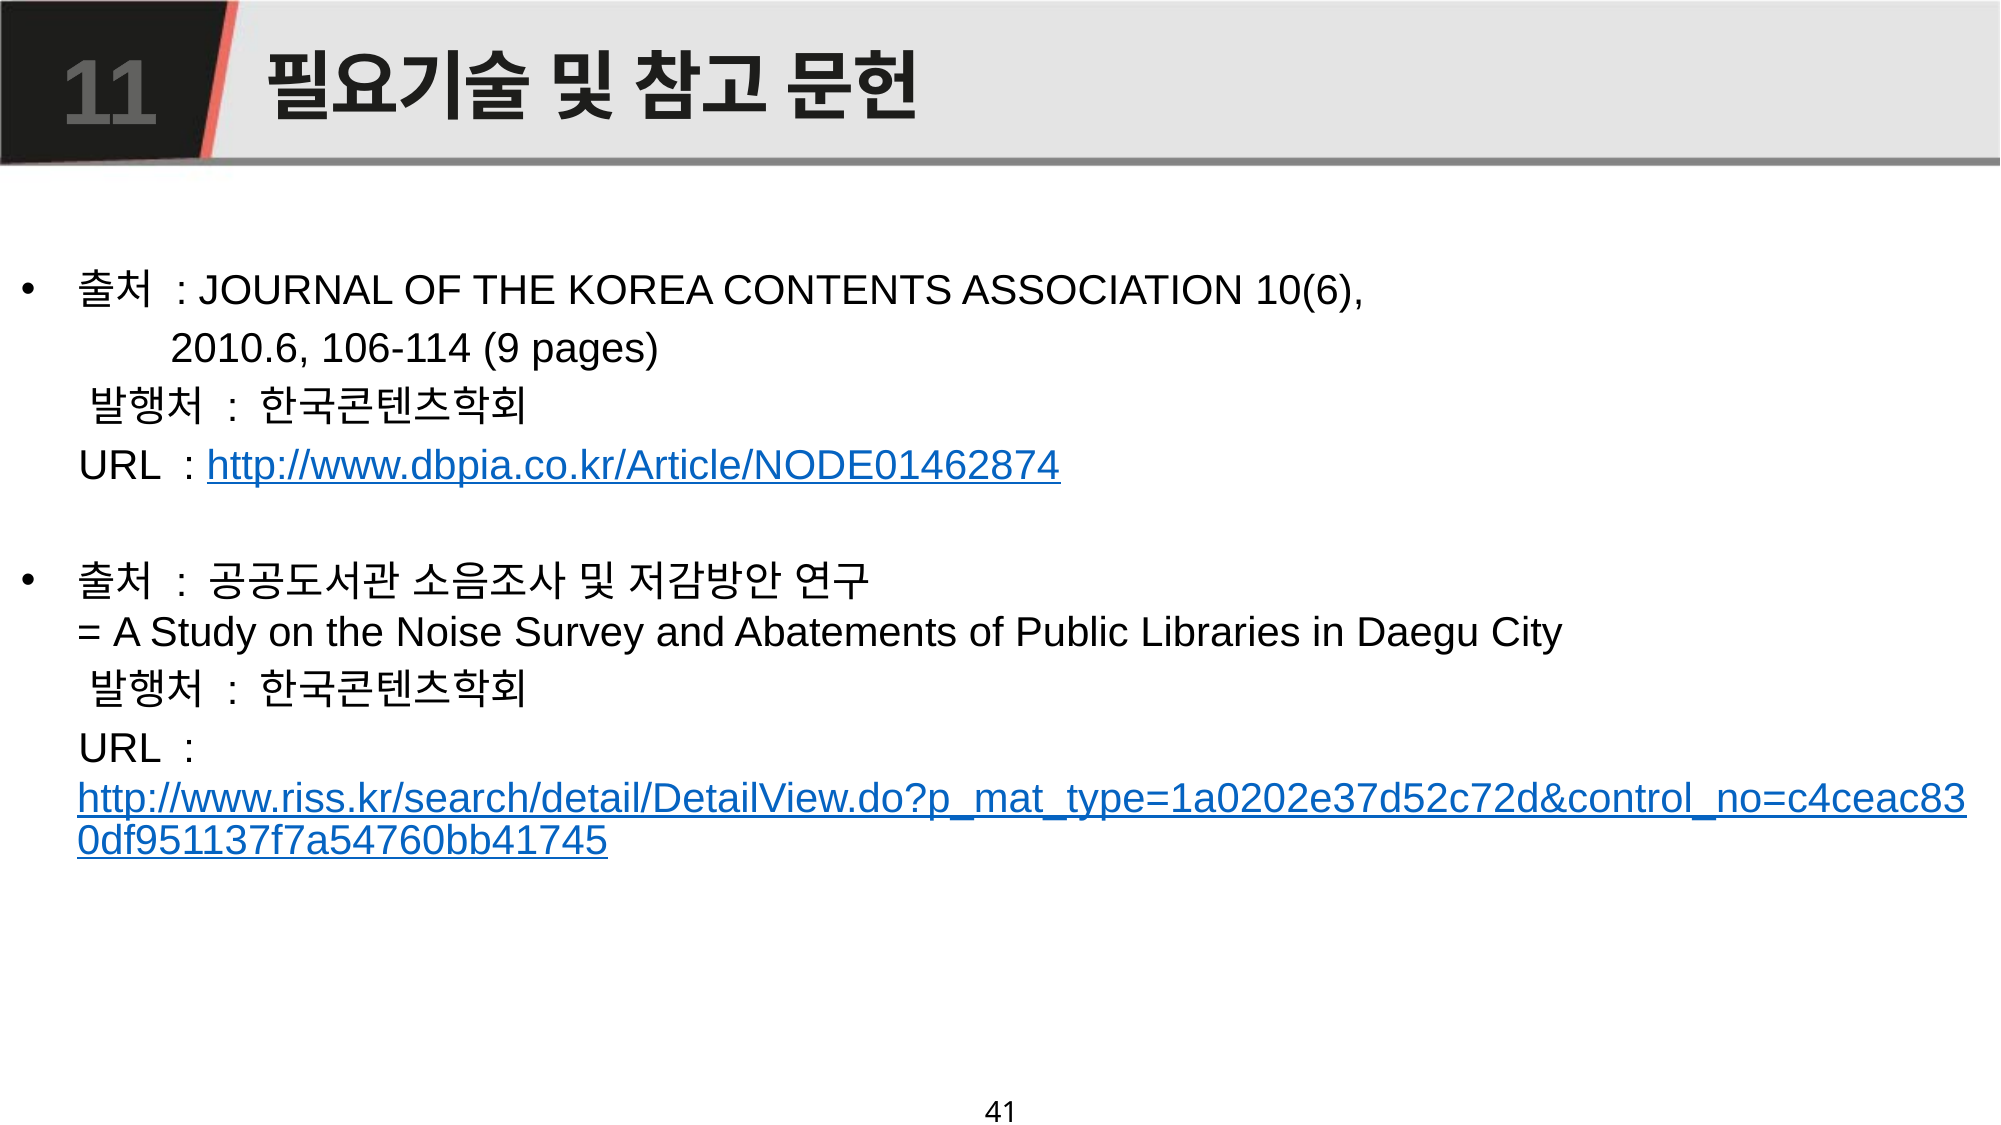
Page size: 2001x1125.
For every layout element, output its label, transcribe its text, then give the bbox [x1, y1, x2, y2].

title 필요기술 및 참고 문헌 [249, 5, 1975, 174]
slide_number 41 [776, 1083, 1227, 1125]
picture [0, 0, 2000, 1124]
text_box 출처 : JOURNAL OF THE KOREA CONTENTS ASSOCIATION 10(6), 2010.6, 106-114 (9 pages) 발행처 : 한국콘텐츠학회 URL : http://www.dbpia.co.kr/Article/NODE01462874 출처 : 공공도서관 소음조사 및 저감방안 연구 = A Study on the Noise Survey and Abatements of Public Libraries in Daegu City 발행처 : 한국콘텐츠학회 URL : http://www.riss.kr/search/detail/DetailView.do?p_mat_type=1a0202e37d52c72d&control_no=c4ceac830df951137f7a54760bb41745 [6, 255, 1998, 1125]
text_box 11 [46, 24, 174, 150]
